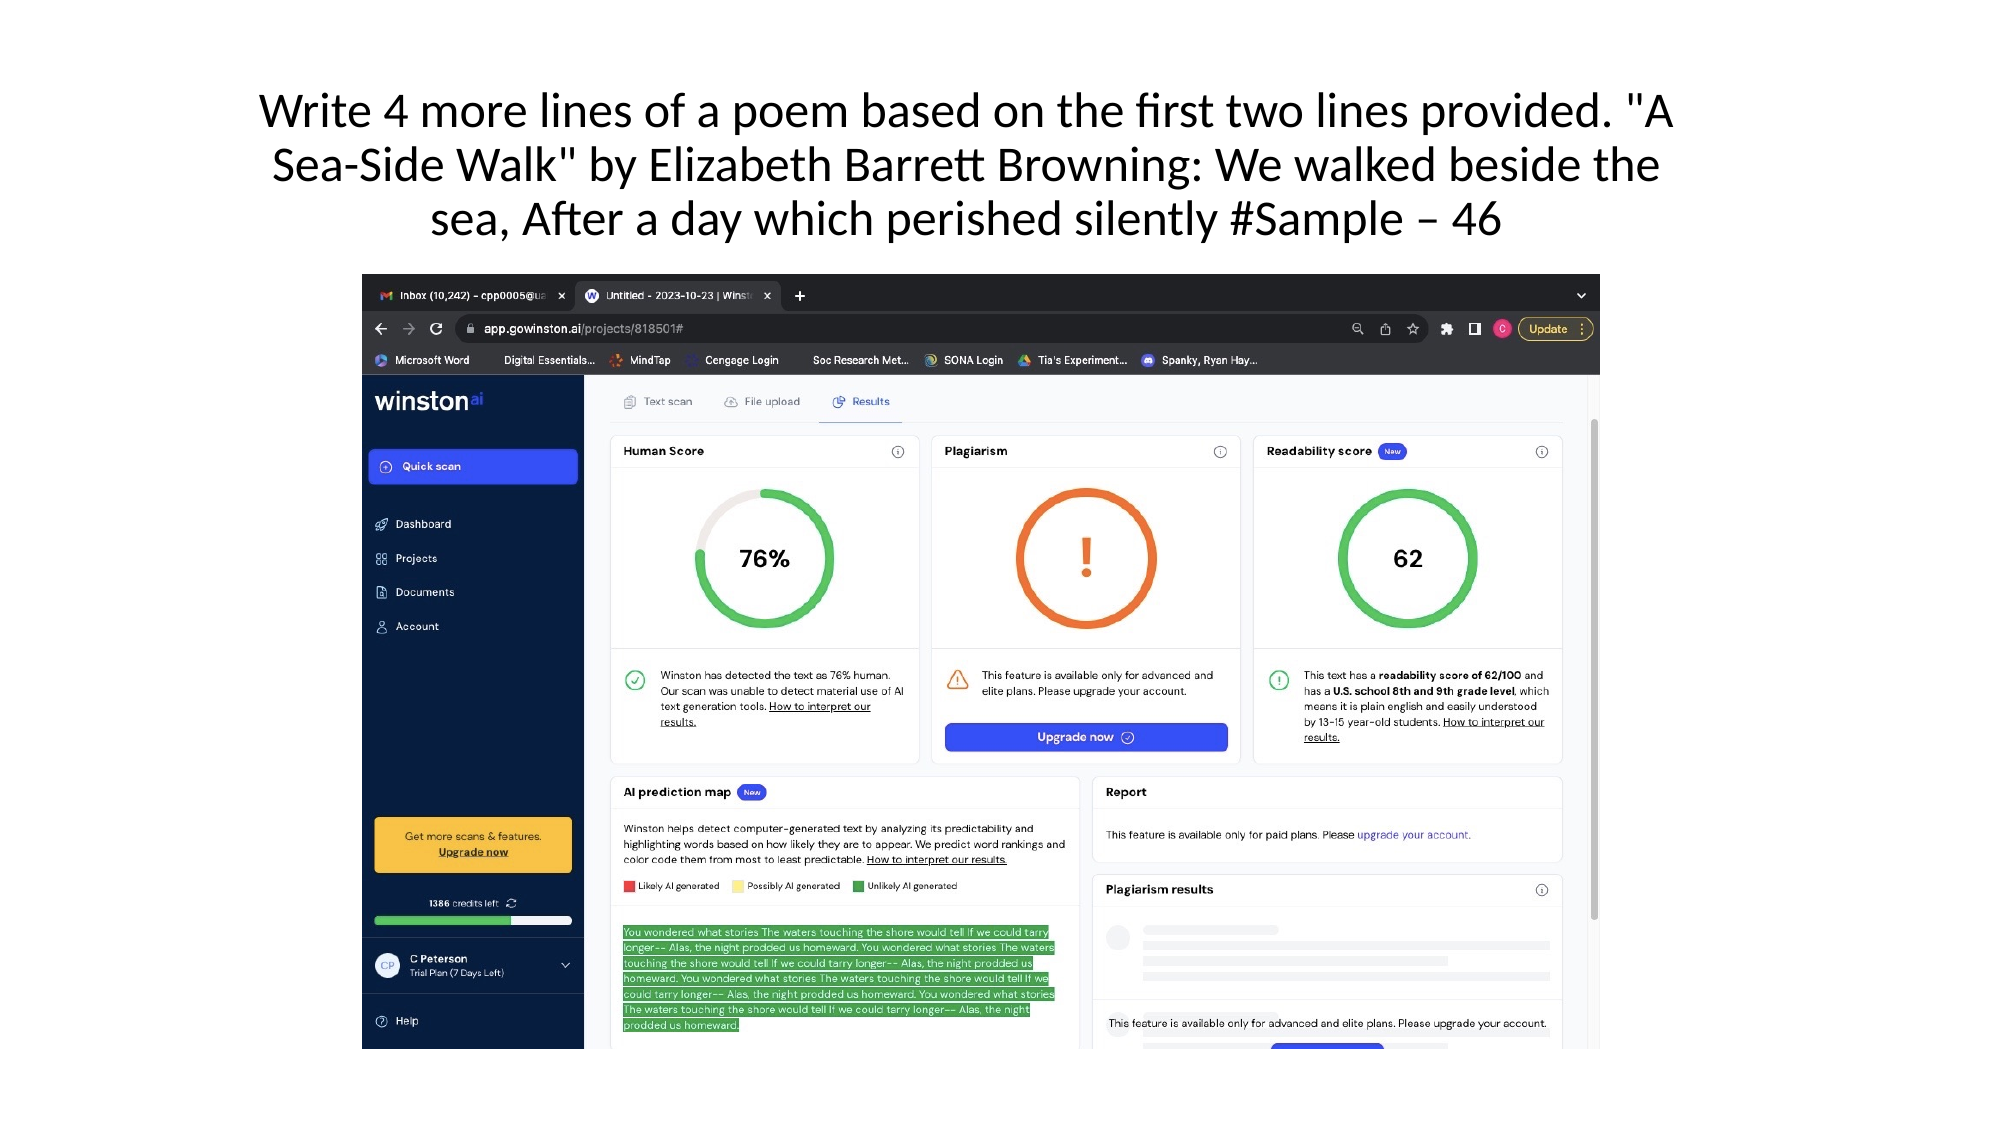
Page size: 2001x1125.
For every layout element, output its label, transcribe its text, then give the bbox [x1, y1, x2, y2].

subtitle Write 4 more lines of a poem based on the first two lines provided. "A Sea-Side Walk" by Elizabeth Barrett Browning: We walked beside the sea, After a day which perished silently #Sample – 46 [216, 76, 1717, 262]
picture [362, 274, 1600, 1049]
